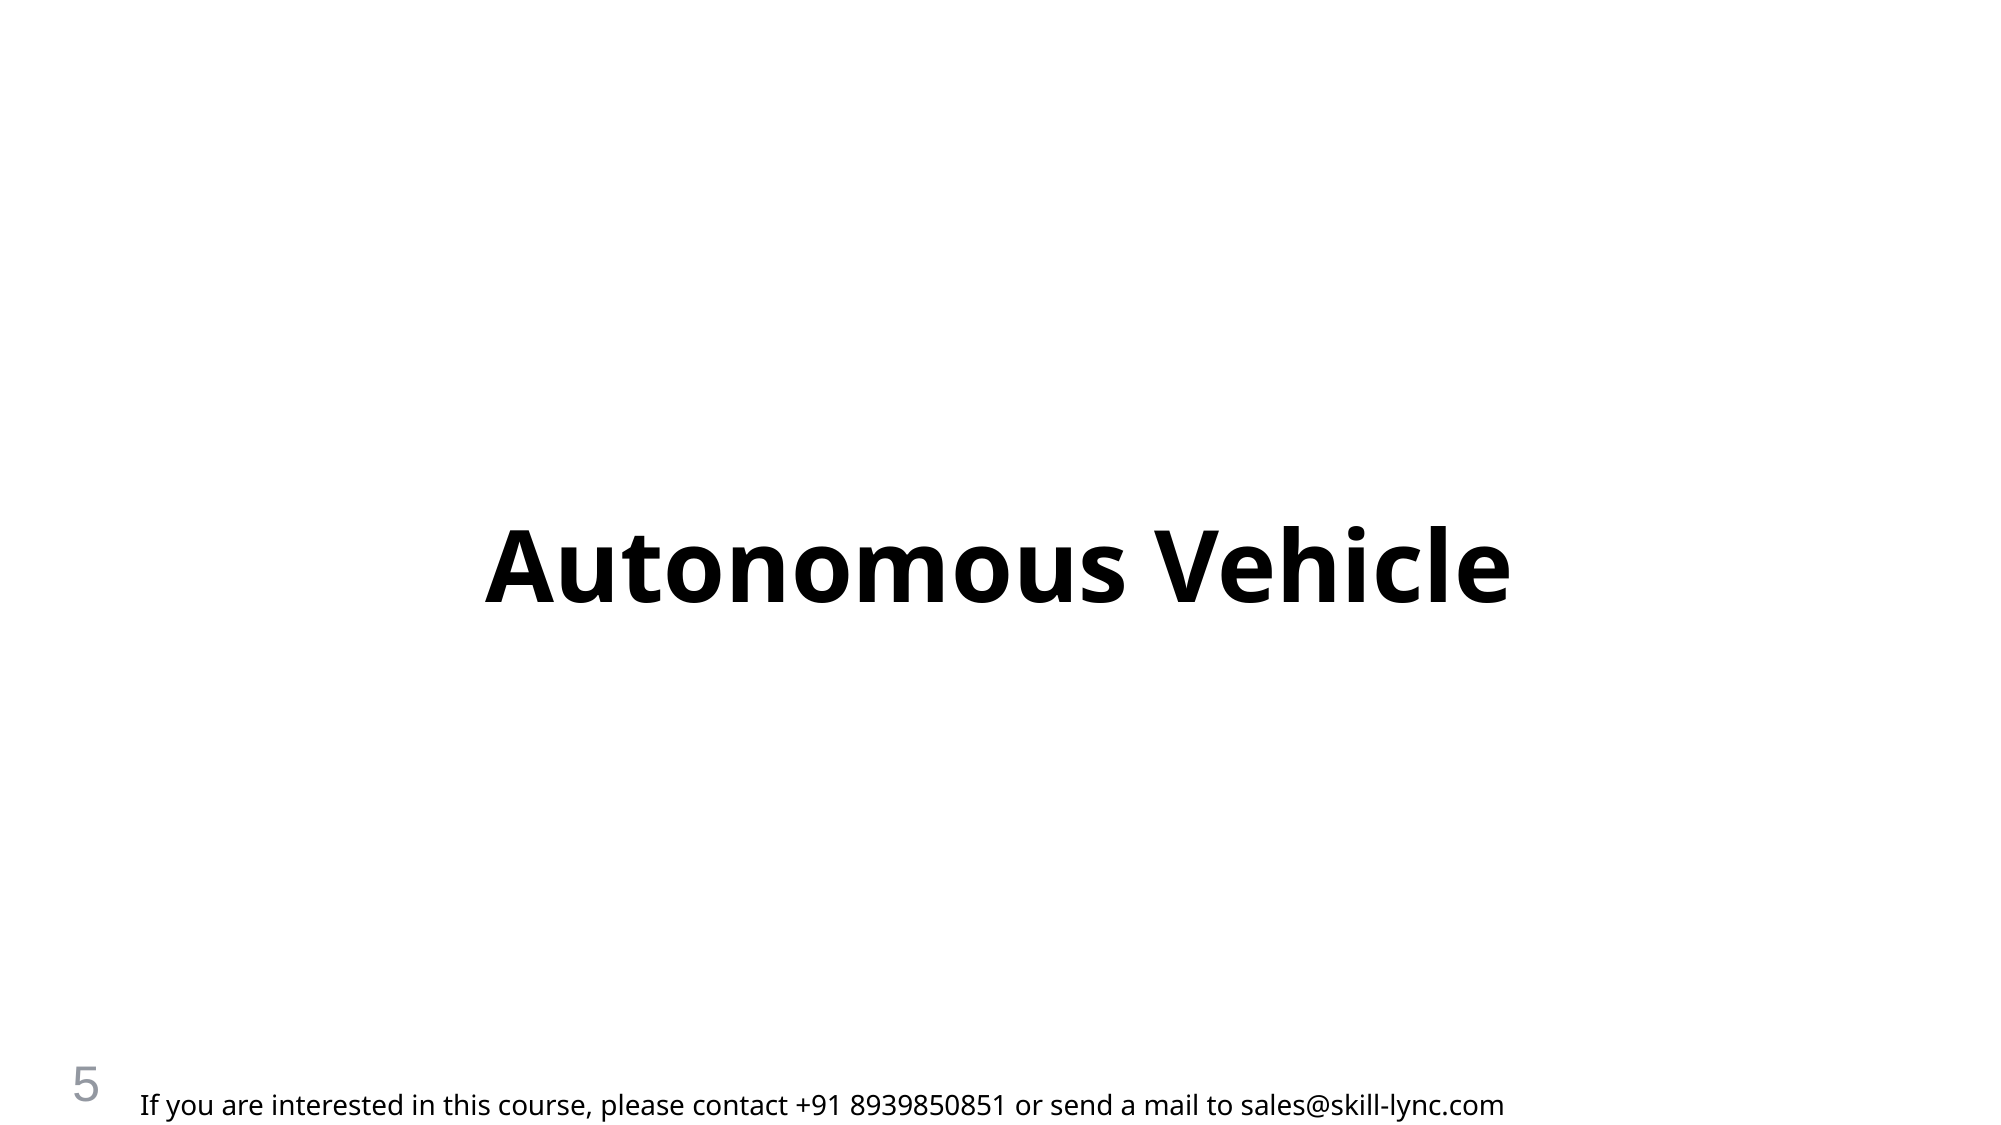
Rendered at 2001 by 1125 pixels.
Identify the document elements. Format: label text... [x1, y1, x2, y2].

slide_number 5 [0, 1038, 120, 1125]
title Autonomous Vehicle [68, 470, 1932, 655]
